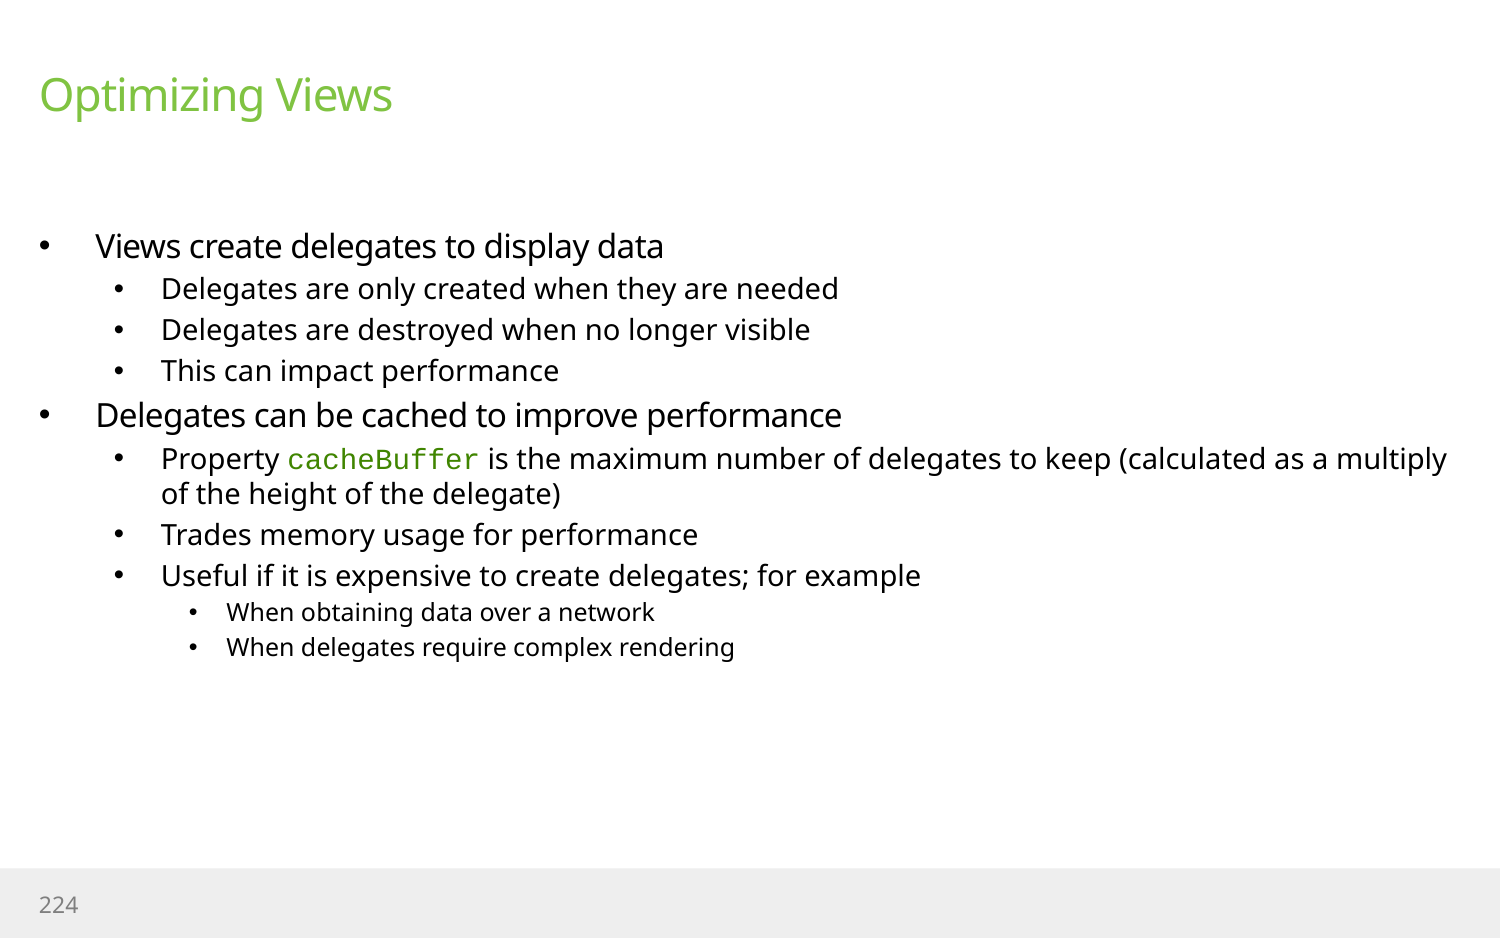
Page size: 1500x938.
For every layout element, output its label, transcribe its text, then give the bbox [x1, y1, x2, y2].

list Views create delegates to display data Delegates are only created when they are needed Delegates are destroyed when no longer visible This can impact performance Delegates can be cached to improve performance Property cacheBuffer is the maximum number of delegates to keep (calculated as a multiply of the height of the delegate) Trades memory usage for performance Useful if it is expensive to create delegates; for example When obtaining data over a network When delegates require complex rendering [39, 224, 1461, 846]
title Optimizing Views [39, 66, 1052, 196]
slide_number 224 [39, 892, 410, 921]
